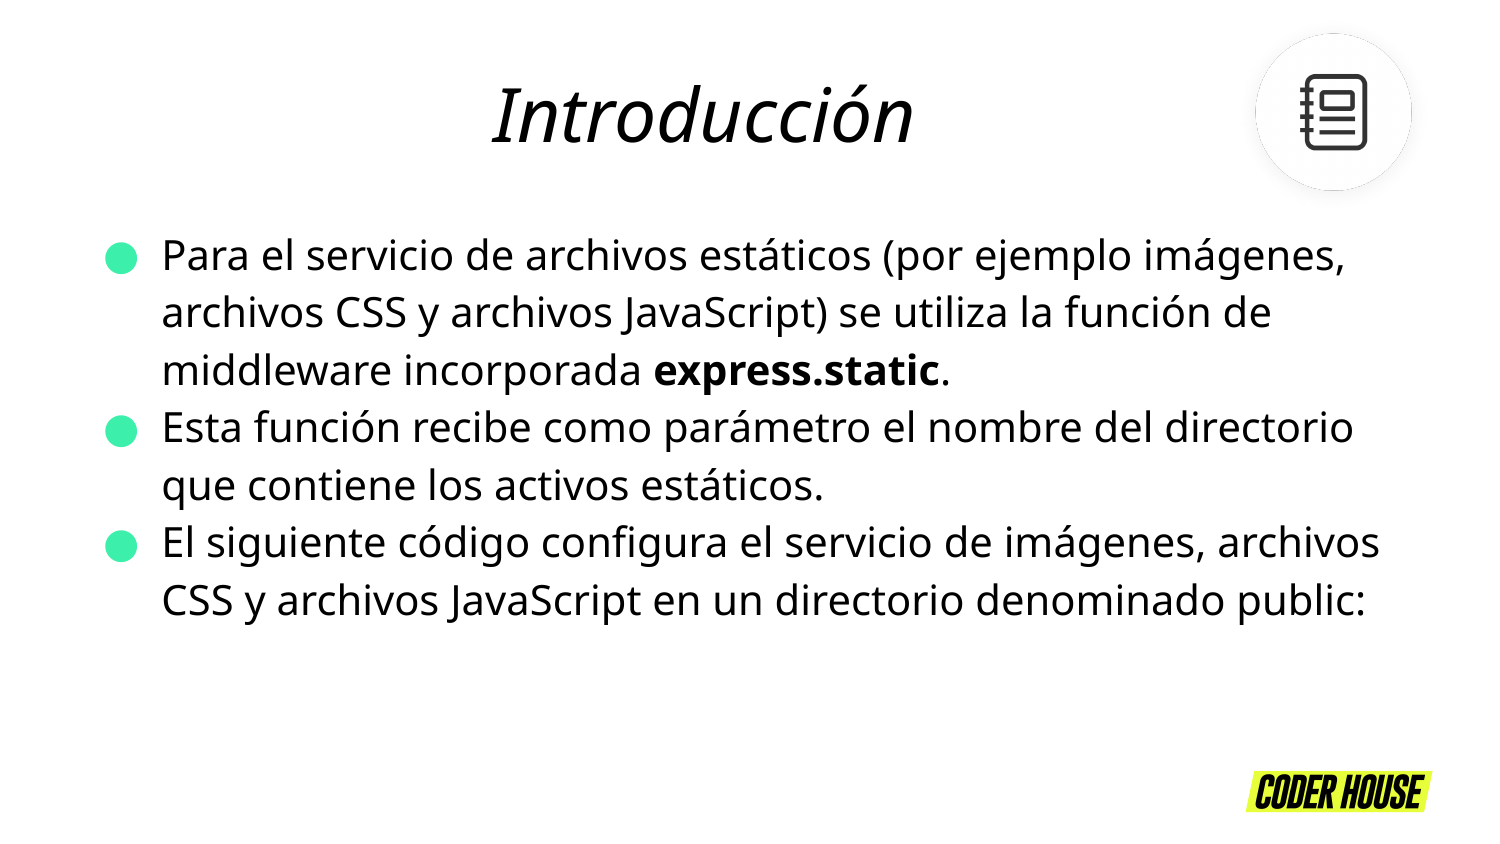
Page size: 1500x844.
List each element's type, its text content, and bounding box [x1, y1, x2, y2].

text_box Para el servicio de archivos estáticos (por ejemplo imágenes, archivos CSS y archivos JavaScript) se utiliza la función de middleware incorporada express.static. Esta función recibe como parámetro el nombre del directorio que contiene los activos estáticos. El siguiente código configura el servicio de imágenes, archivos CSS y archivos JavaScript en un directorio denominado public: [71, 206, 1419, 642]
picture [1235, 14, 1431, 210]
text_box Introducción [240, 52, 1170, 178]
picture [1241, 764, 1437, 819]
